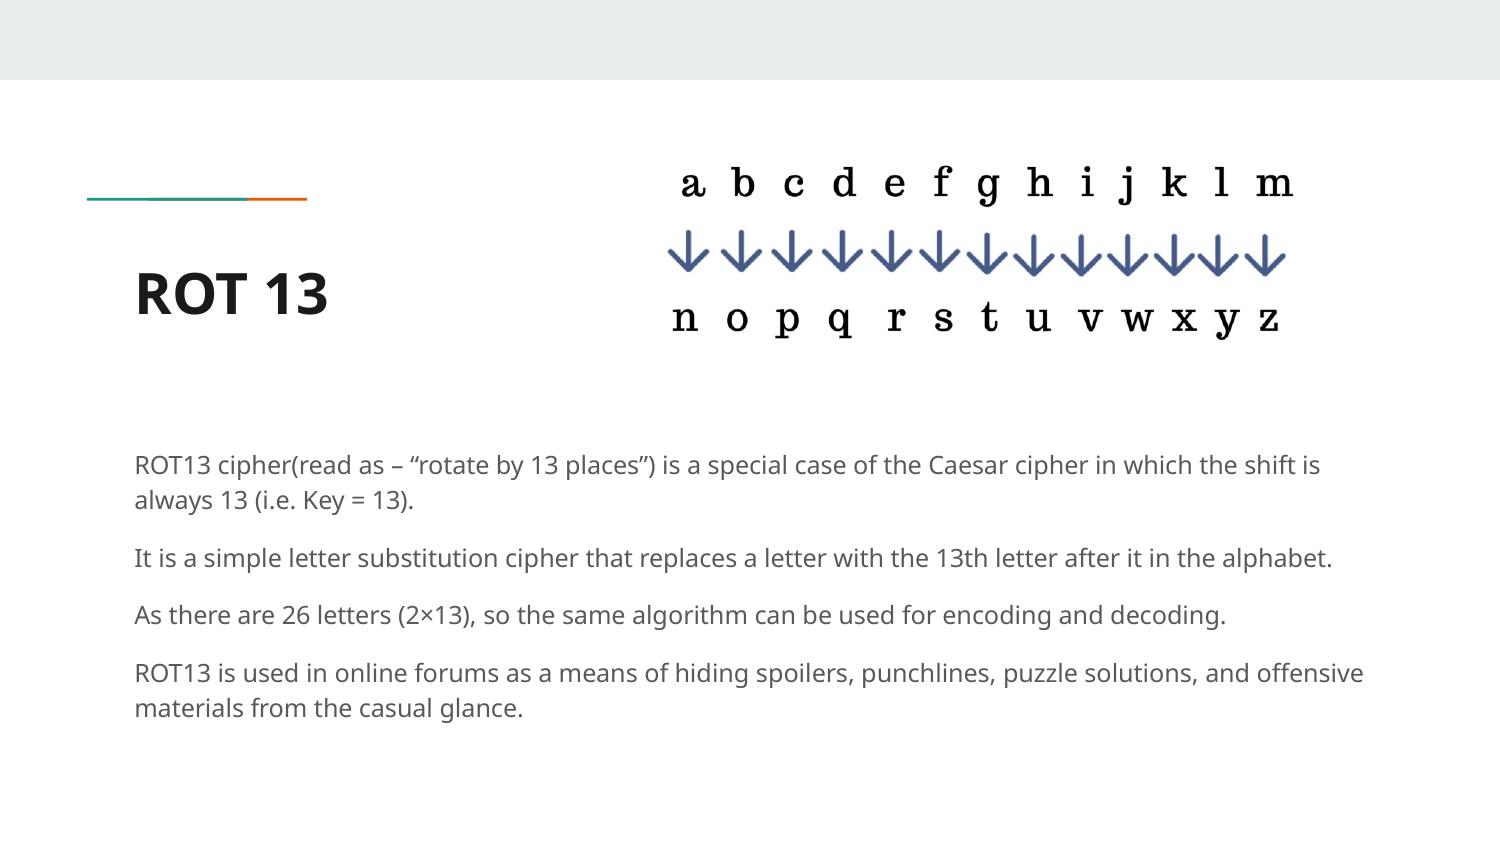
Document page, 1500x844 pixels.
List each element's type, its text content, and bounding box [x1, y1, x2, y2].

title ROT 13 [119, 242, 386, 355]
picture [658, 138, 1305, 355]
list ROT13 cipher(read as – “rotate by 13 places”) is a special case of the Caesar cipher in which the shift is always 13 (i.e. Key = 13). It is a simple letter substitution cipher that replaces a letter with the 13th letter after it in the alphabet. As there are 26 letters (2×13), so the same algorithm can be used for encoding and decoding. ROT13 is used in online forums as a means of hiding spoilers, punchlines, puzzle solutions, and offensive materials from the casual glance. [119, 430, 1381, 769]
